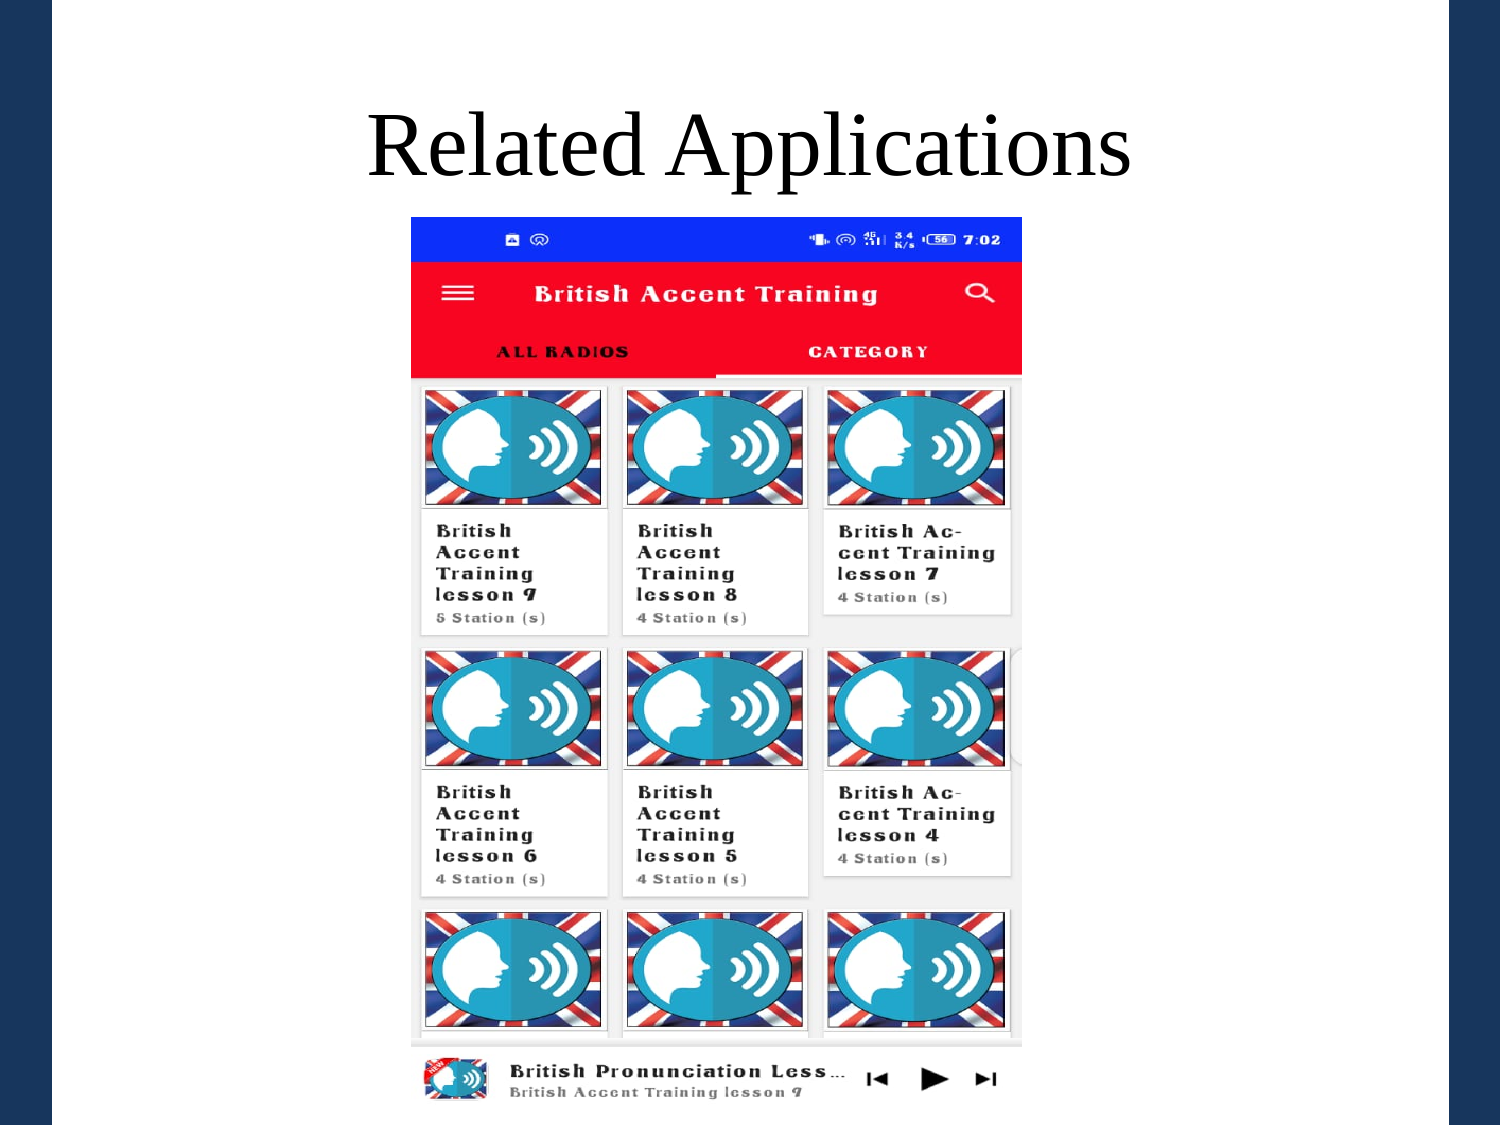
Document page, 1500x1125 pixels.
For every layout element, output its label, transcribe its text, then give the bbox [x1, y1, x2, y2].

text_box [1451, 0, 1500, 1125]
text_box [0, 0, 50, 1125]
picture [411, 216, 1022, 1110]
title Related Applications [75, 45, 1425, 233]
